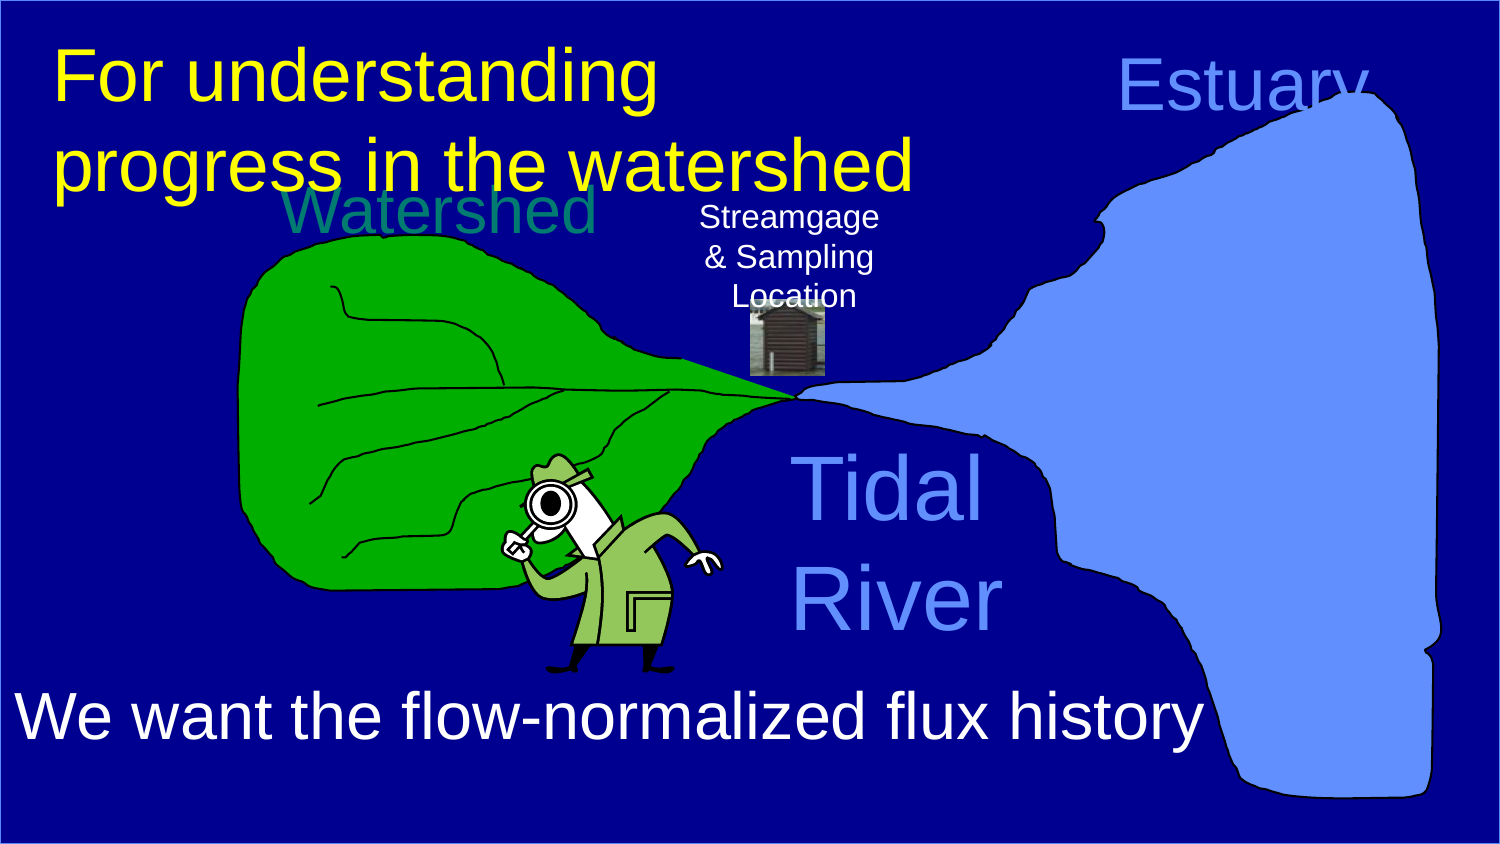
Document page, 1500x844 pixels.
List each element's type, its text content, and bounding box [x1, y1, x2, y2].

text_box [557, 391, 670, 448]
text_box Estuary [1101, 28, 1386, 133]
text_box Tidal River [774, 421, 1050, 657]
picture [499, 449, 726, 675]
picture [749, 299, 826, 376]
text_box [309, 390, 564, 505]
text_box [794, 104, 1442, 799]
text_box [317, 387, 791, 407]
text_box Streamgage & Sampling Location [684, 214, 905, 322]
text_box We want the flow-normalized flux history [0, 665, 1238, 761]
text_box [237, 254, 796, 591]
text_box [330, 286, 505, 386]
text_box For understanding progress in the watershed [37, 18, 988, 214]
text_box Watershed [264, 214, 614, 254]
text_box [341, 480, 494, 558]
text_box [0, 0, 1500, 844]
